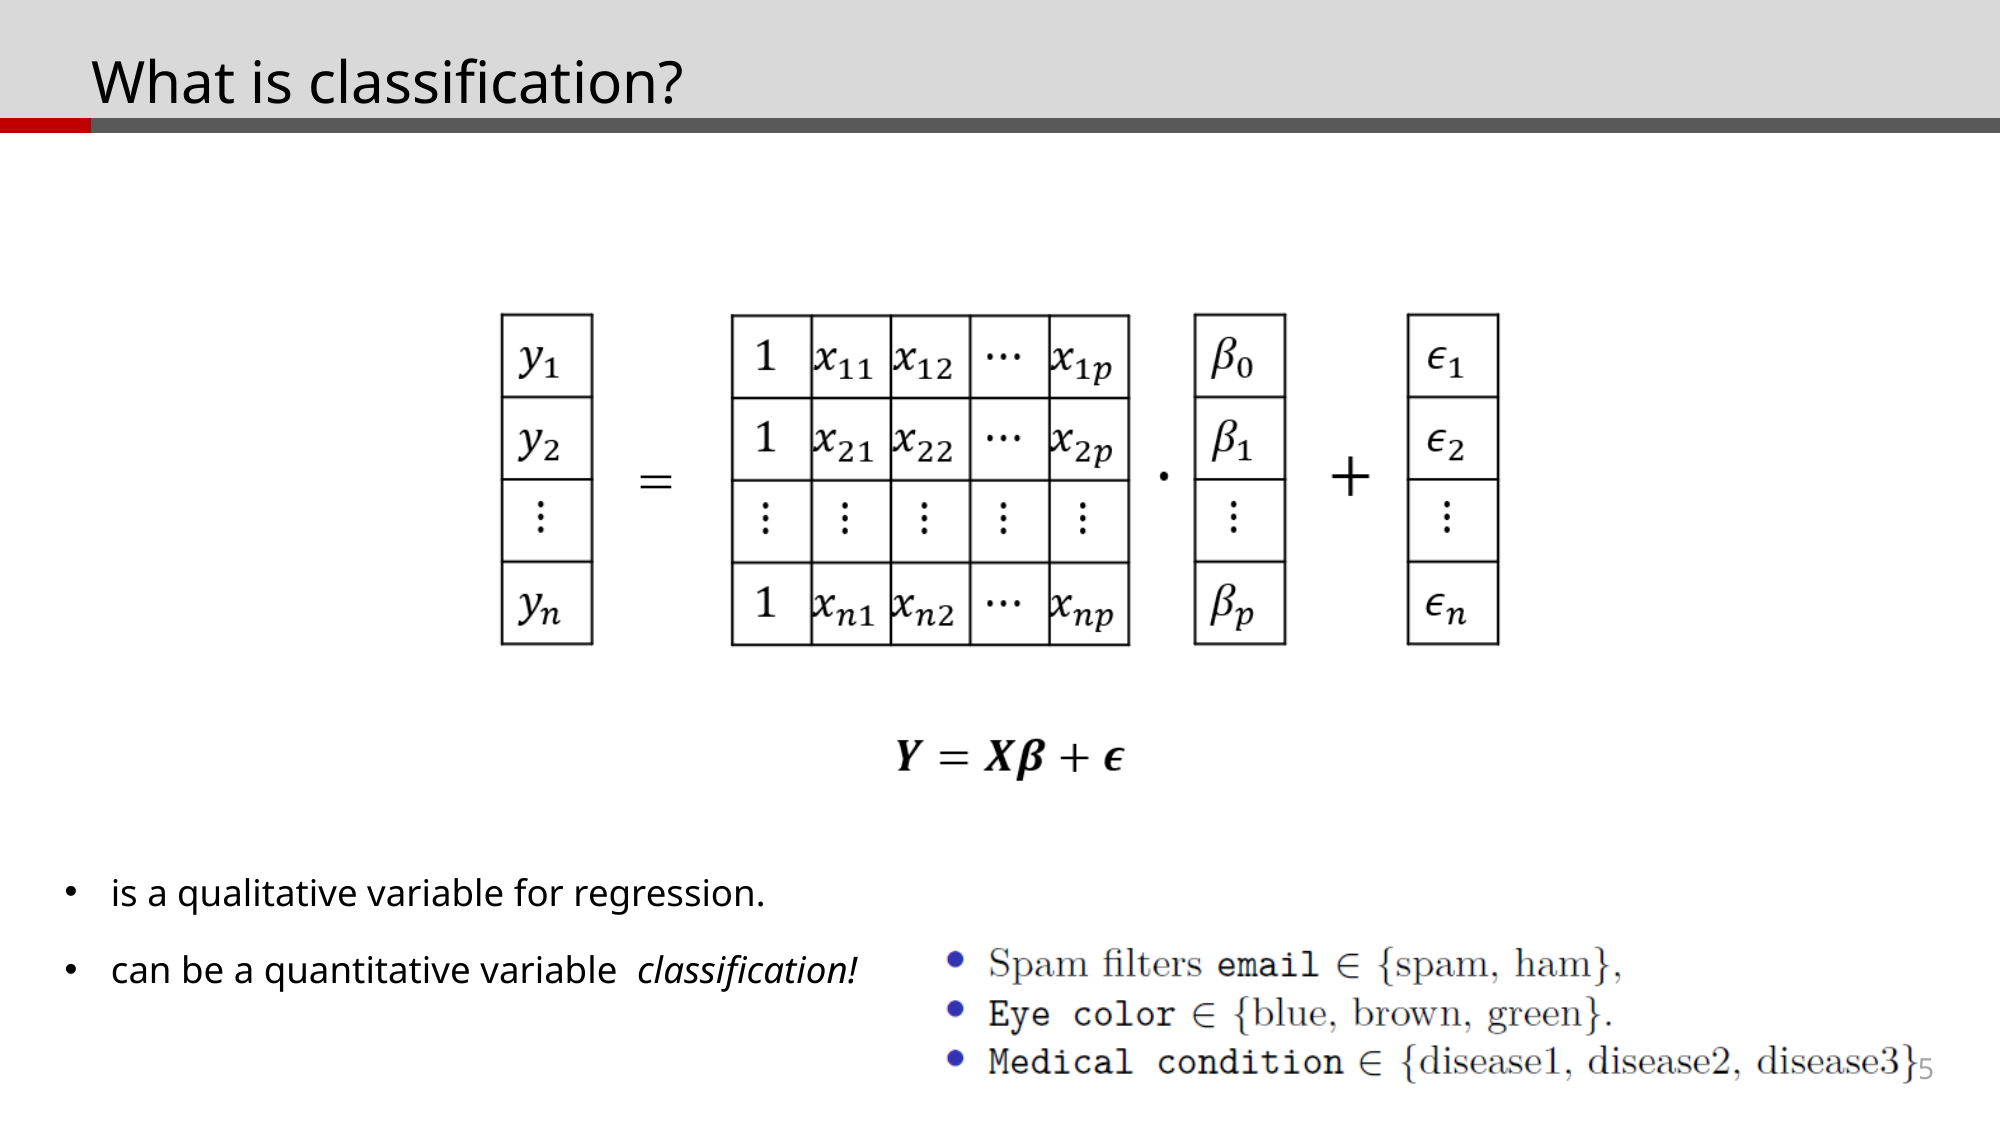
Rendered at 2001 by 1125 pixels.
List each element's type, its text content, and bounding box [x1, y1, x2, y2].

title What is classification? [91, 0, 1949, 115]
picture [934, 937, 1920, 1088]
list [477, 290, 1521, 800]
slide_number 5 [1618, 1042, 1949, 1103]
